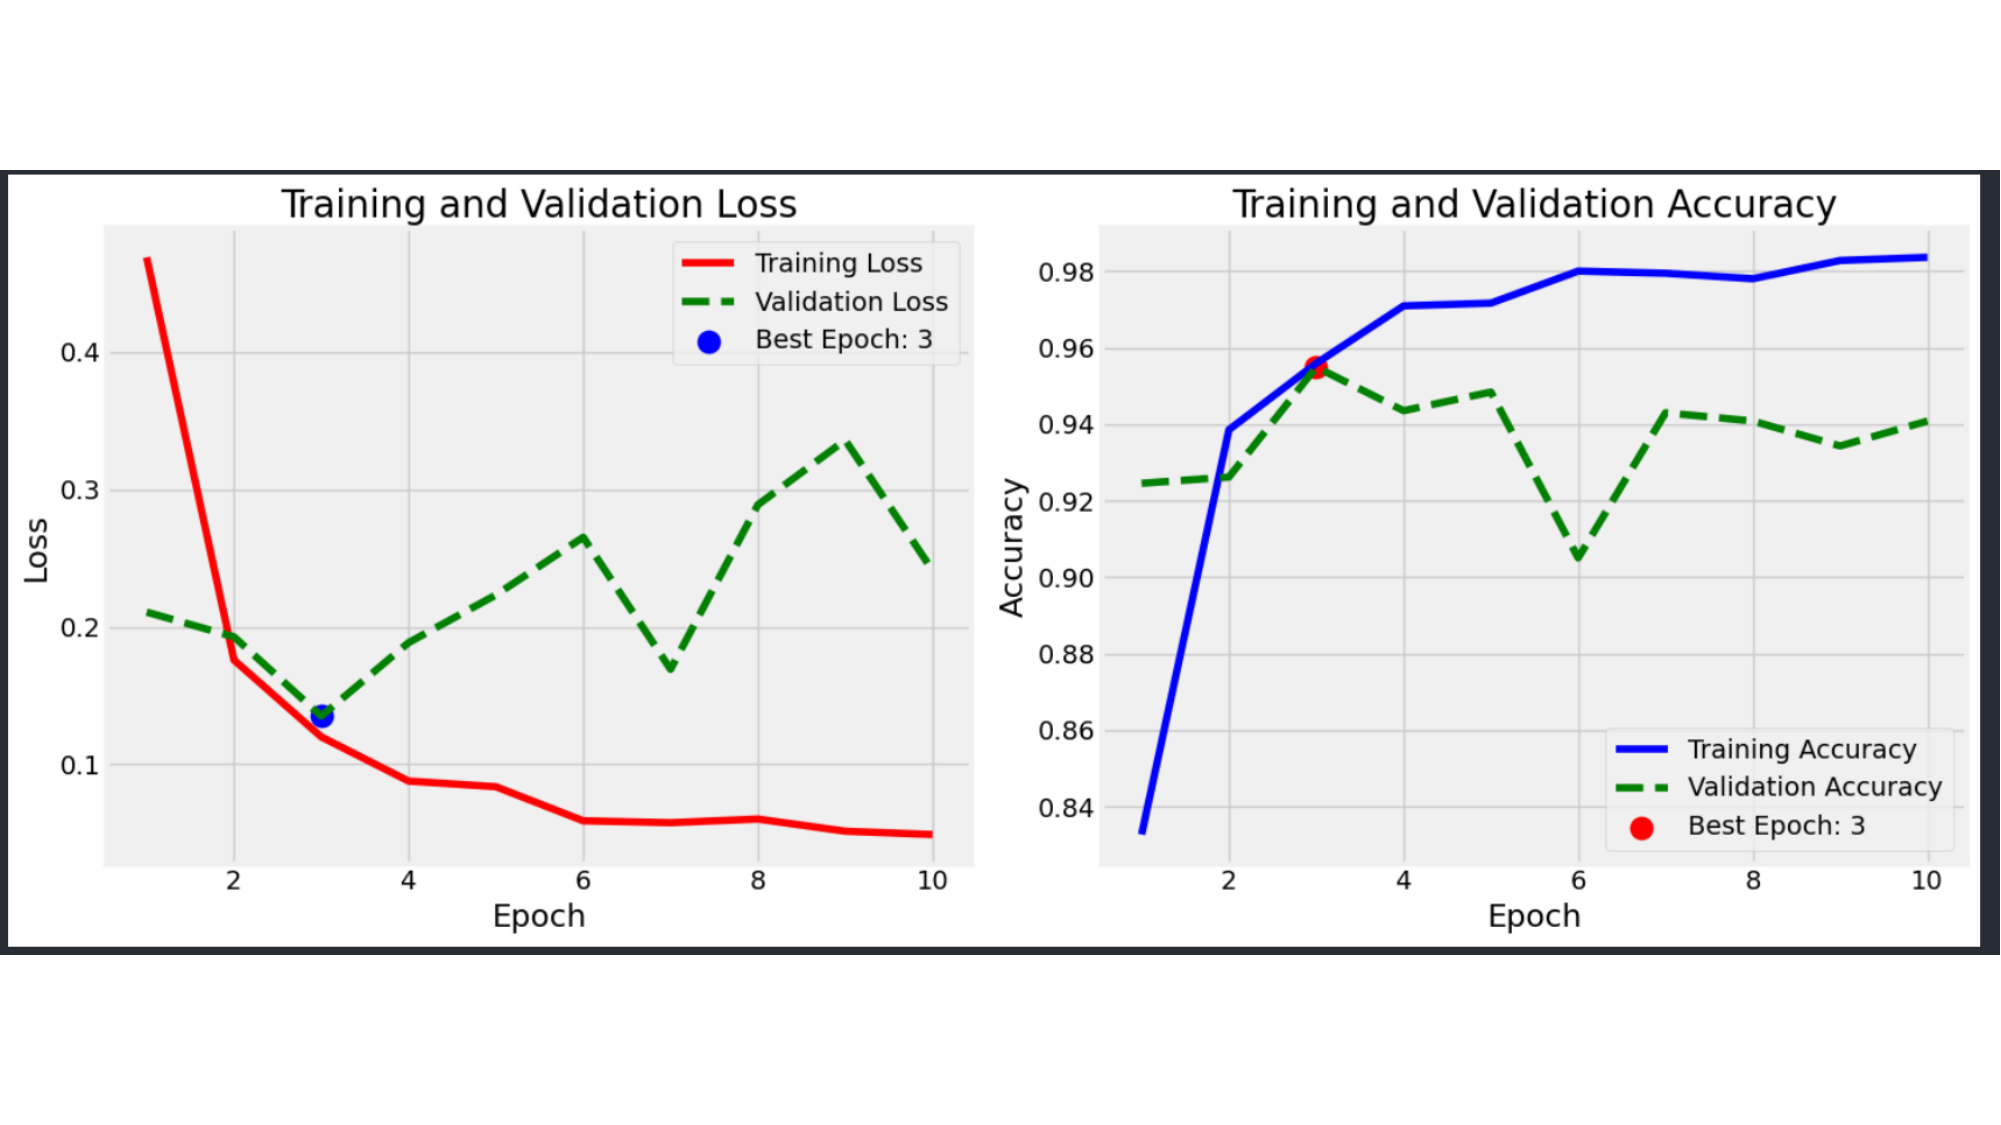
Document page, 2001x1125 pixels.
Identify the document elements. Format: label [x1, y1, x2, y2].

picture [0, 169, 2000, 955]
